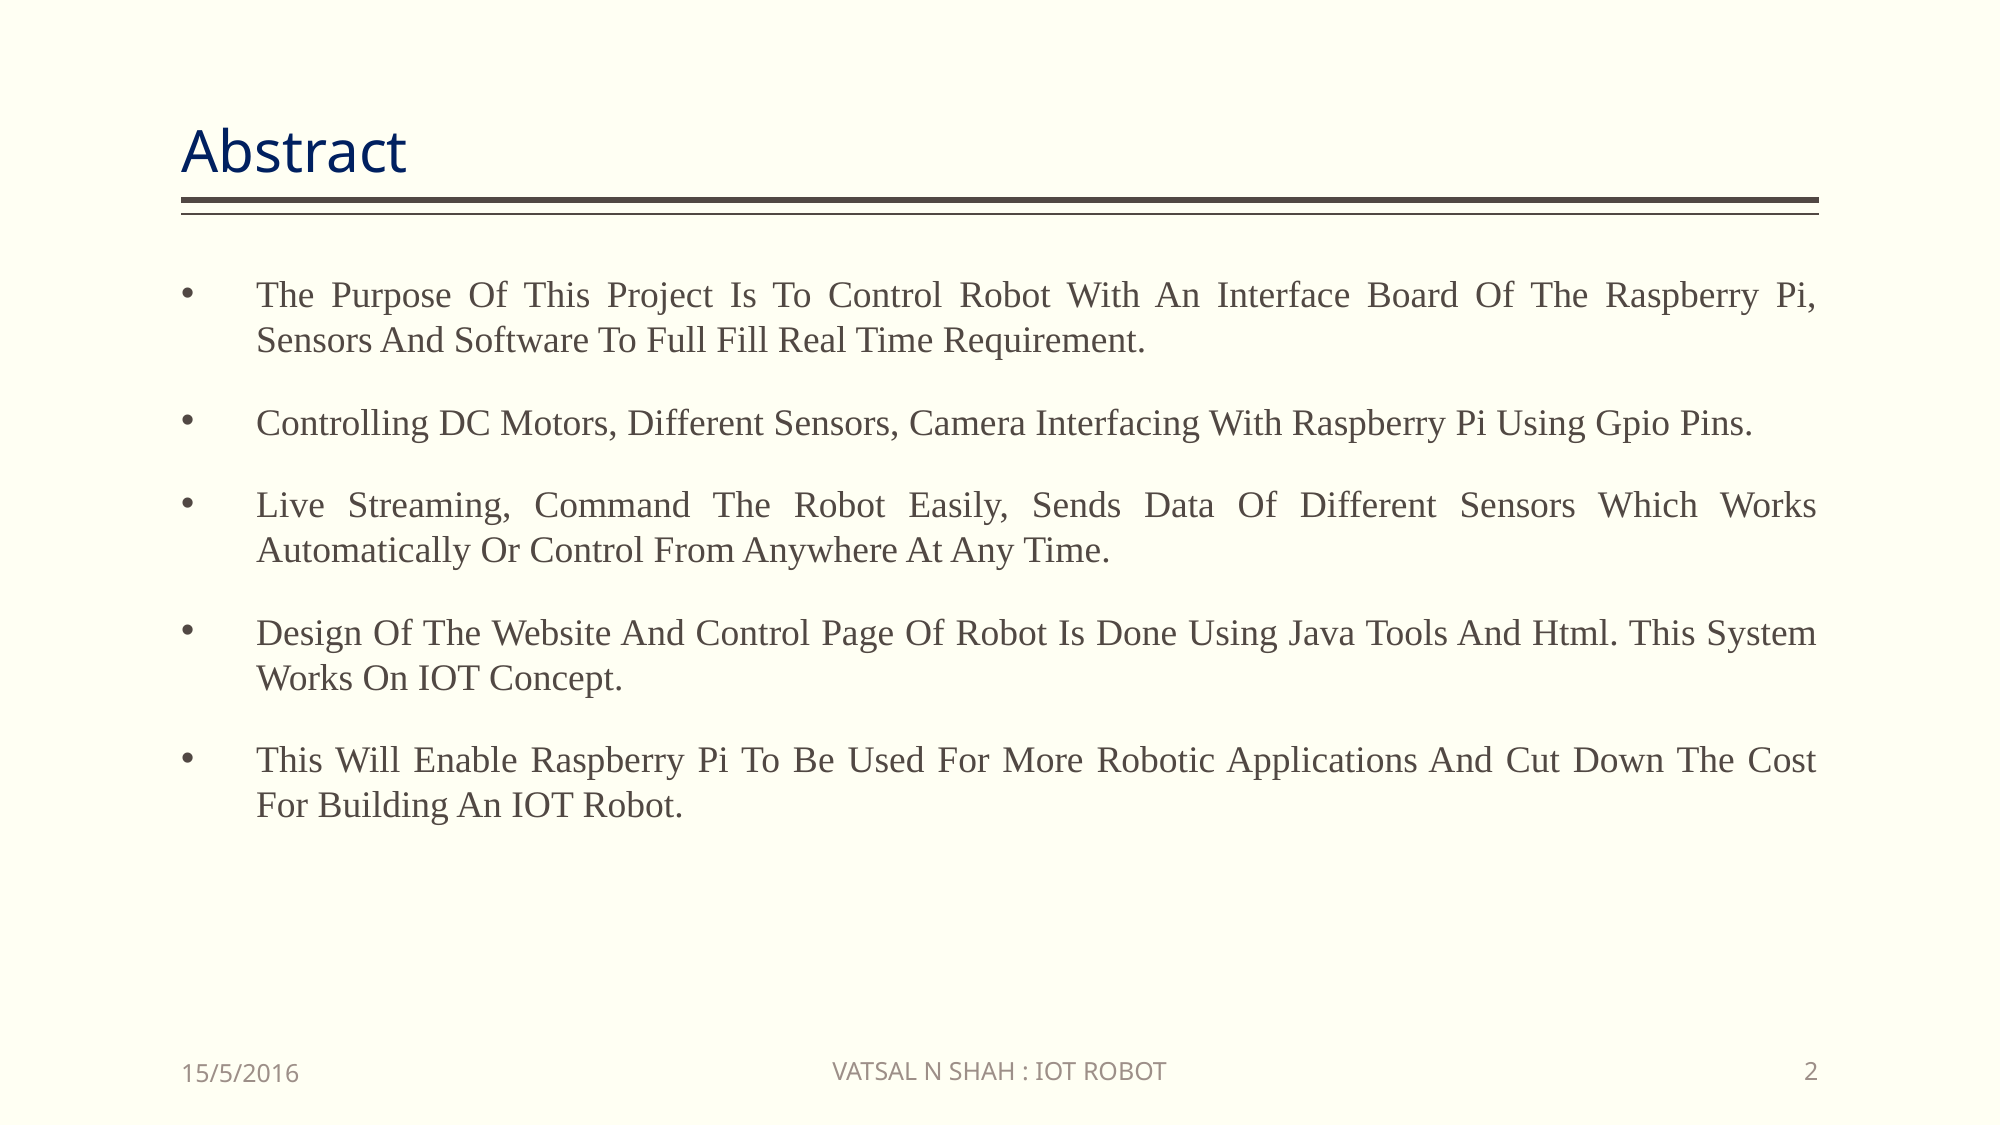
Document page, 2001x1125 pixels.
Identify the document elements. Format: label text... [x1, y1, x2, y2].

title Abstract [181, 12, 1819, 193]
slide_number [181, 1042, 481, 1103]
slide_number 2 [1518, 1042, 1819, 1103]
list The Purpose Of This Project Is To Control Robot With An Interface Board Of The Raspberry Pi, Sensors And Software To Full Fill Real Time Requirement. Controlling DC Motors, Different Sensors, Camera Interfacing With Raspberry Pi Using Gpio Pins. Live Streaming, Command The Robot Easily, Sends Data Of Different Sensors Which Works Automatically Or Control From Anywhere At Any Time. Design Of The Website And Control Page Of Robot Is Done Using Java Tools And Html. This System Works On IOT Concept. This Will Enable Raspberry Pi To Be Used For More Robotic Applications And Cut Down The Cost For Building An IOT Robot. [181, 262, 1819, 1013]
footer VATSAL N SHAH : IOT ROBOT [481, 1042, 1518, 1103]
